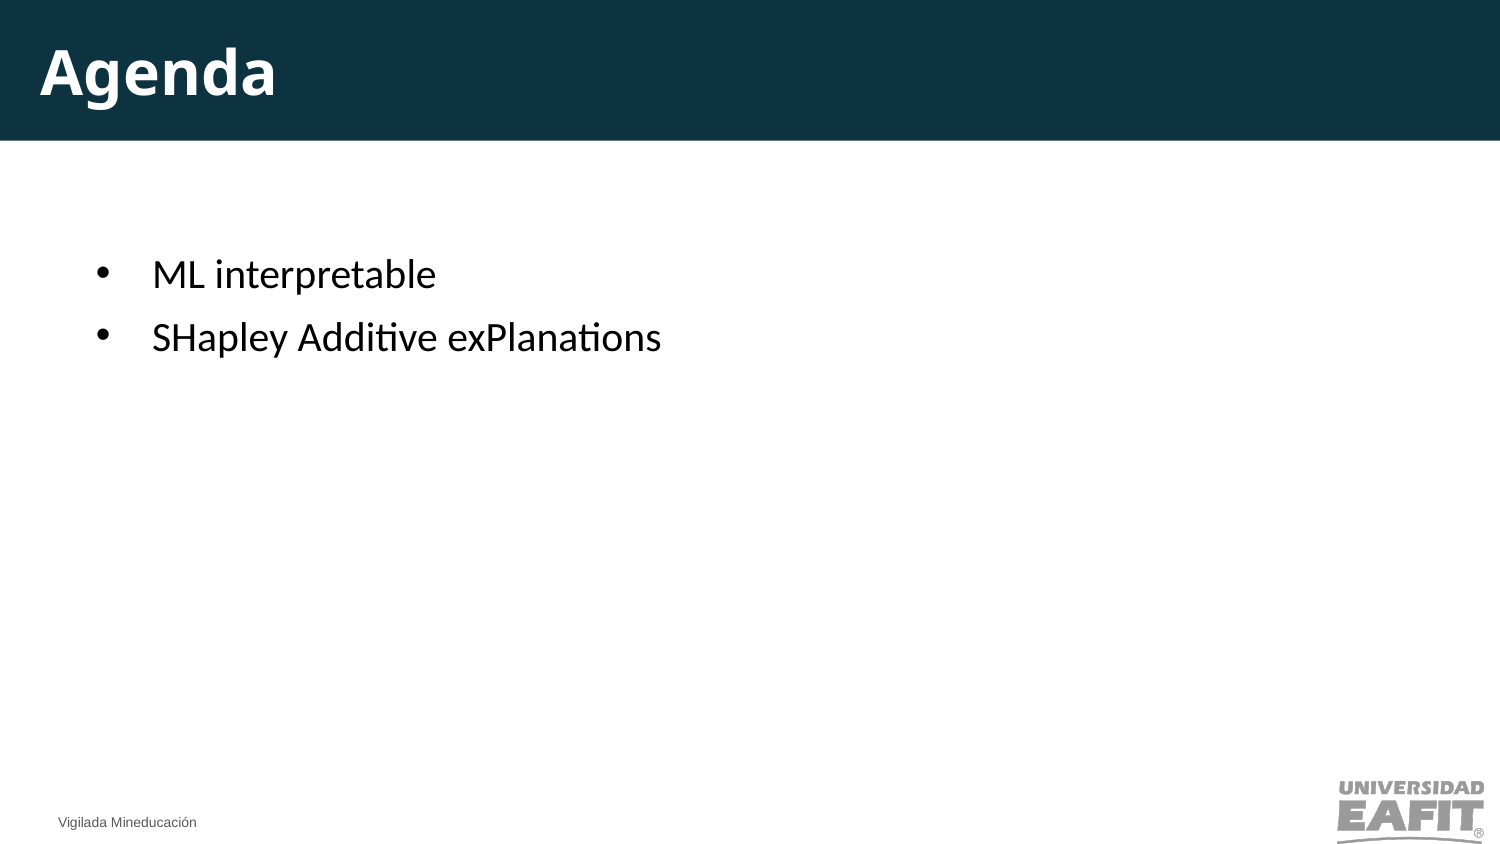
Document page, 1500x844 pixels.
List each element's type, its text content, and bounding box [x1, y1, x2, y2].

text_box ML interpretable SHapley Additive exPlanations [80, 239, 1357, 694]
text_box Agenda [25, 17, 1255, 166]
picture [1337, 781, 1484, 844]
